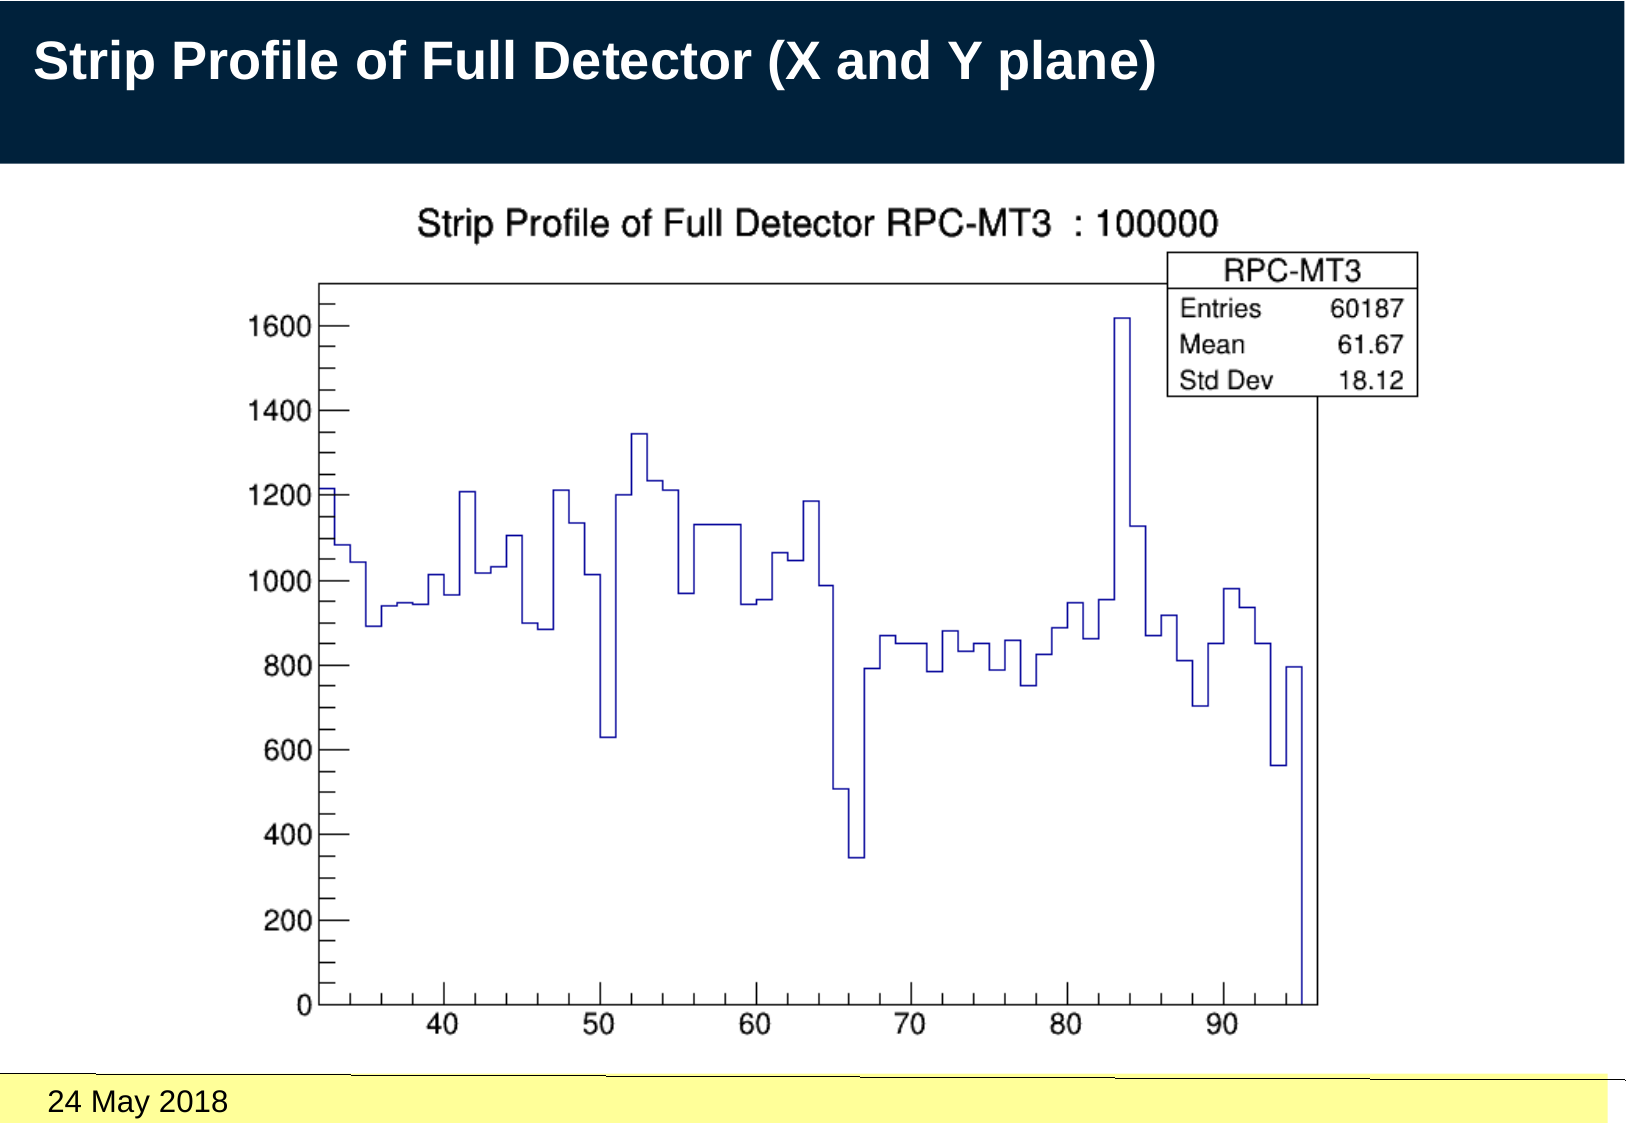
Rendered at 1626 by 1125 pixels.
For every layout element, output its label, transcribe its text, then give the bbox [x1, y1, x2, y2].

text_box Strip Profile of Full Detector (X and Y plane) [18, 18, 1626, 129]
text_box 24 May 2018 26 [0, 1073, 1608, 1123]
picture [194, 194, 1442, 1095]
text_box [0, 1, 1625, 164]
